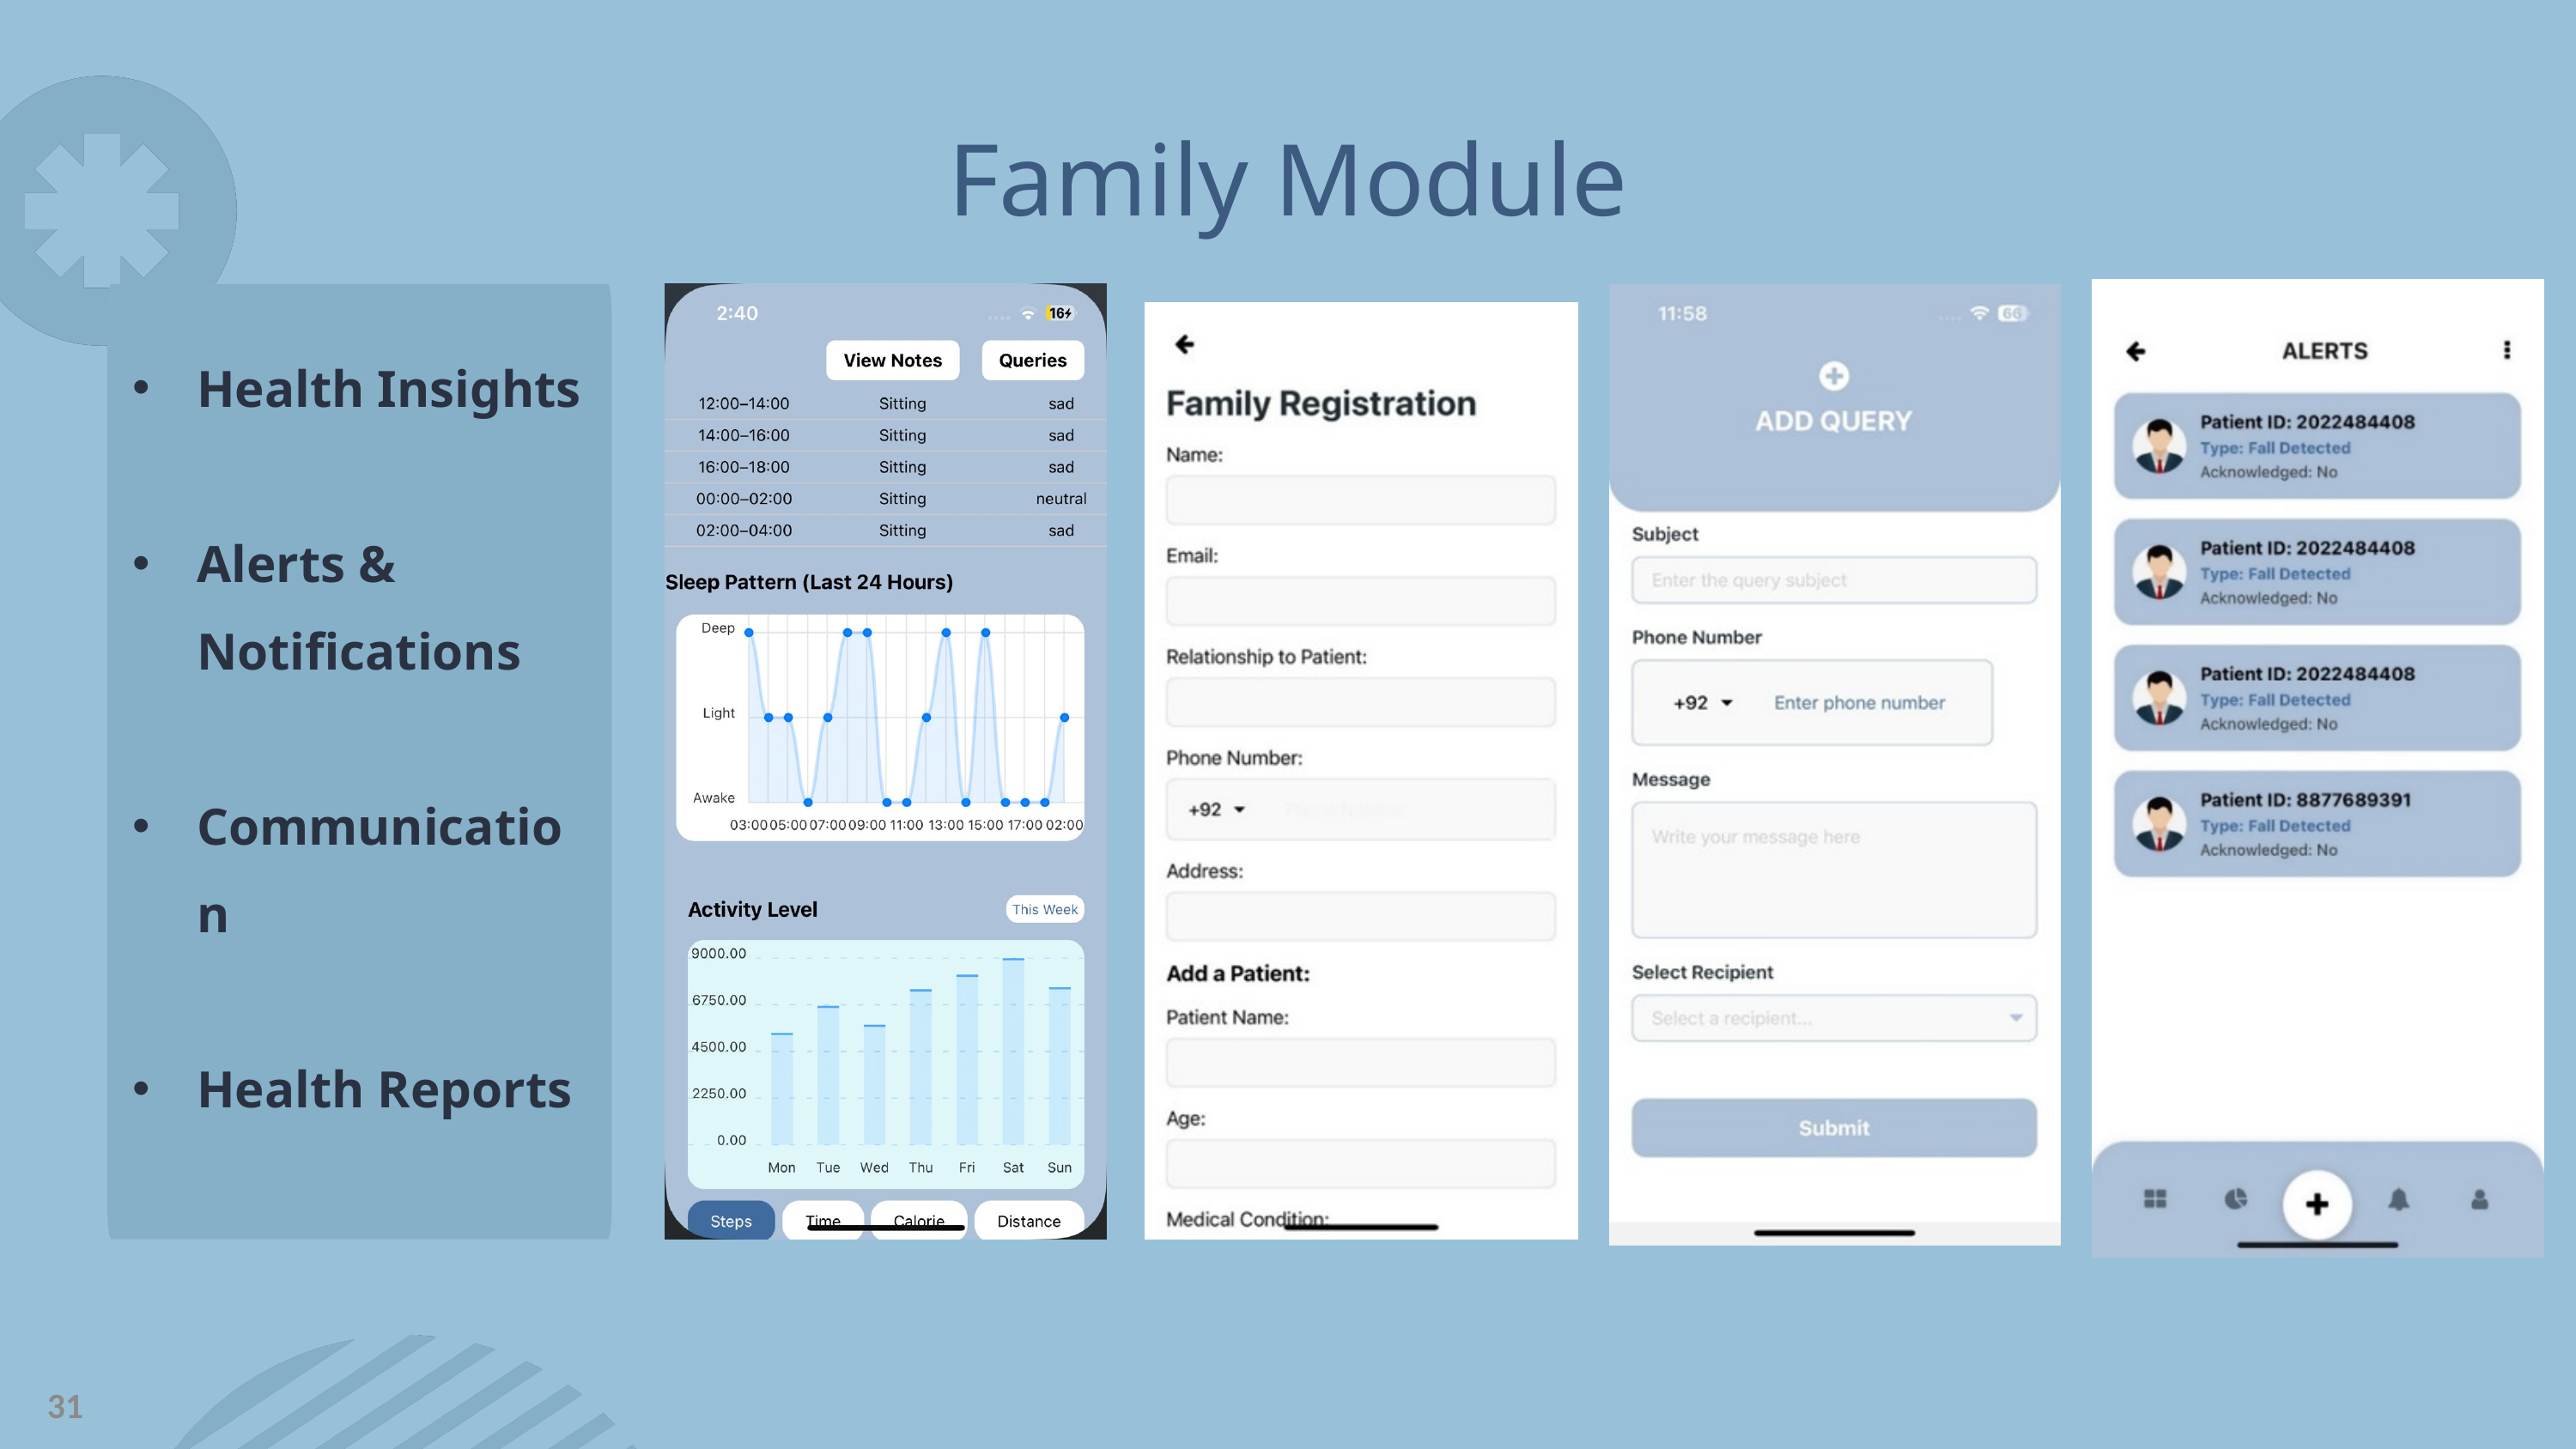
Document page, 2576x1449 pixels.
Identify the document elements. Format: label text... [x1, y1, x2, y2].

picture [665, 283, 1108, 1240]
picture [2092, 279, 2544, 1258]
text_box [0, 73, 240, 349]
text_box Family Module [404, 96, 2171, 236]
slide_number 31 [0, 1379, 97, 1431]
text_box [106, 283, 612, 1240]
picture [1609, 283, 2062, 1246]
text_box [115, 1335, 696, 1449]
picture [1144, 301, 1578, 1240]
